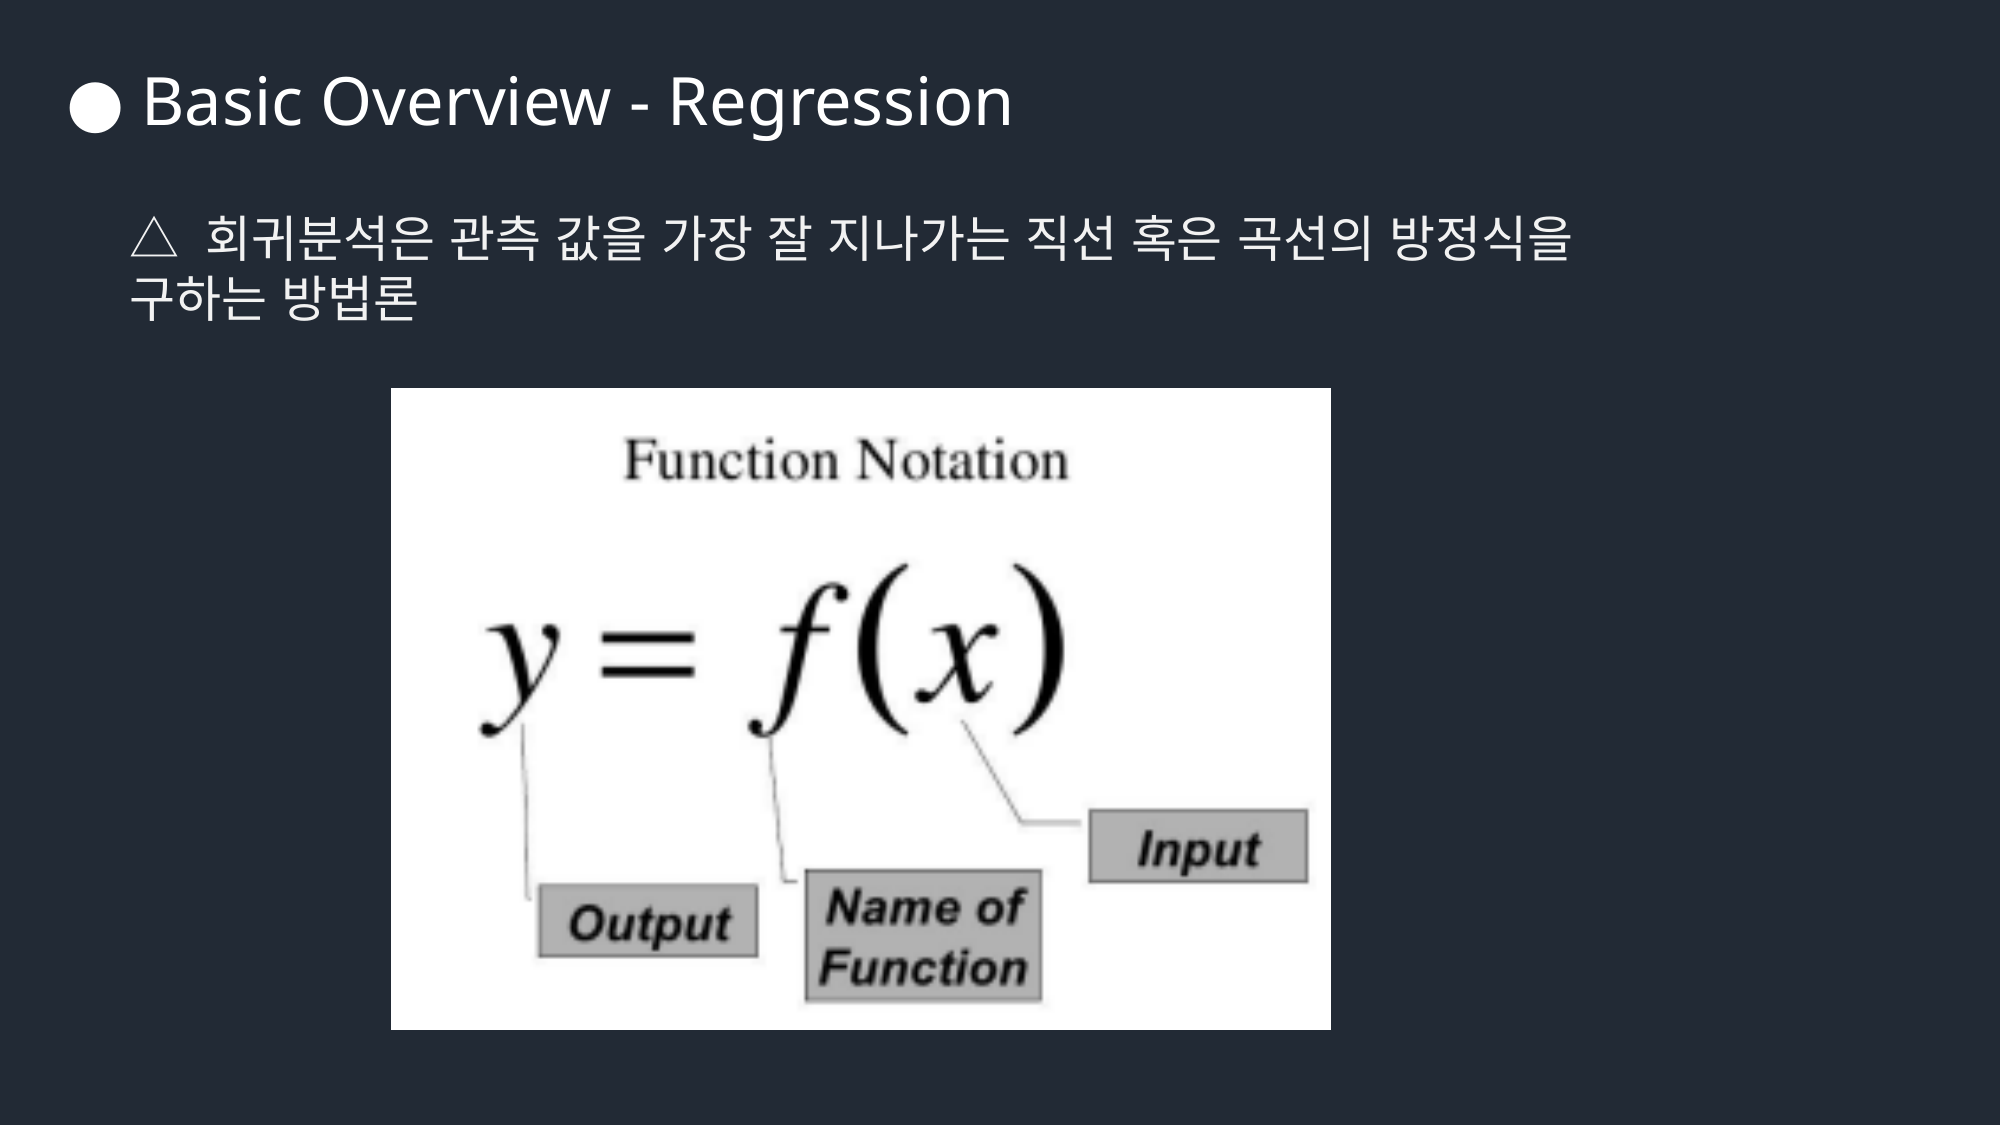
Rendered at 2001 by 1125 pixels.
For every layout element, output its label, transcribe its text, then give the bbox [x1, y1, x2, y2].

text_box △ 회귀분석은 관측 값을 가장 잘 지나가는 직선 혹은 곡선의 방정식을 구하는 방법론 [114, 199, 1608, 335]
picture [391, 388, 1331, 1030]
text_box ● Basic Overview - Regression [51, 51, 1415, 146]
